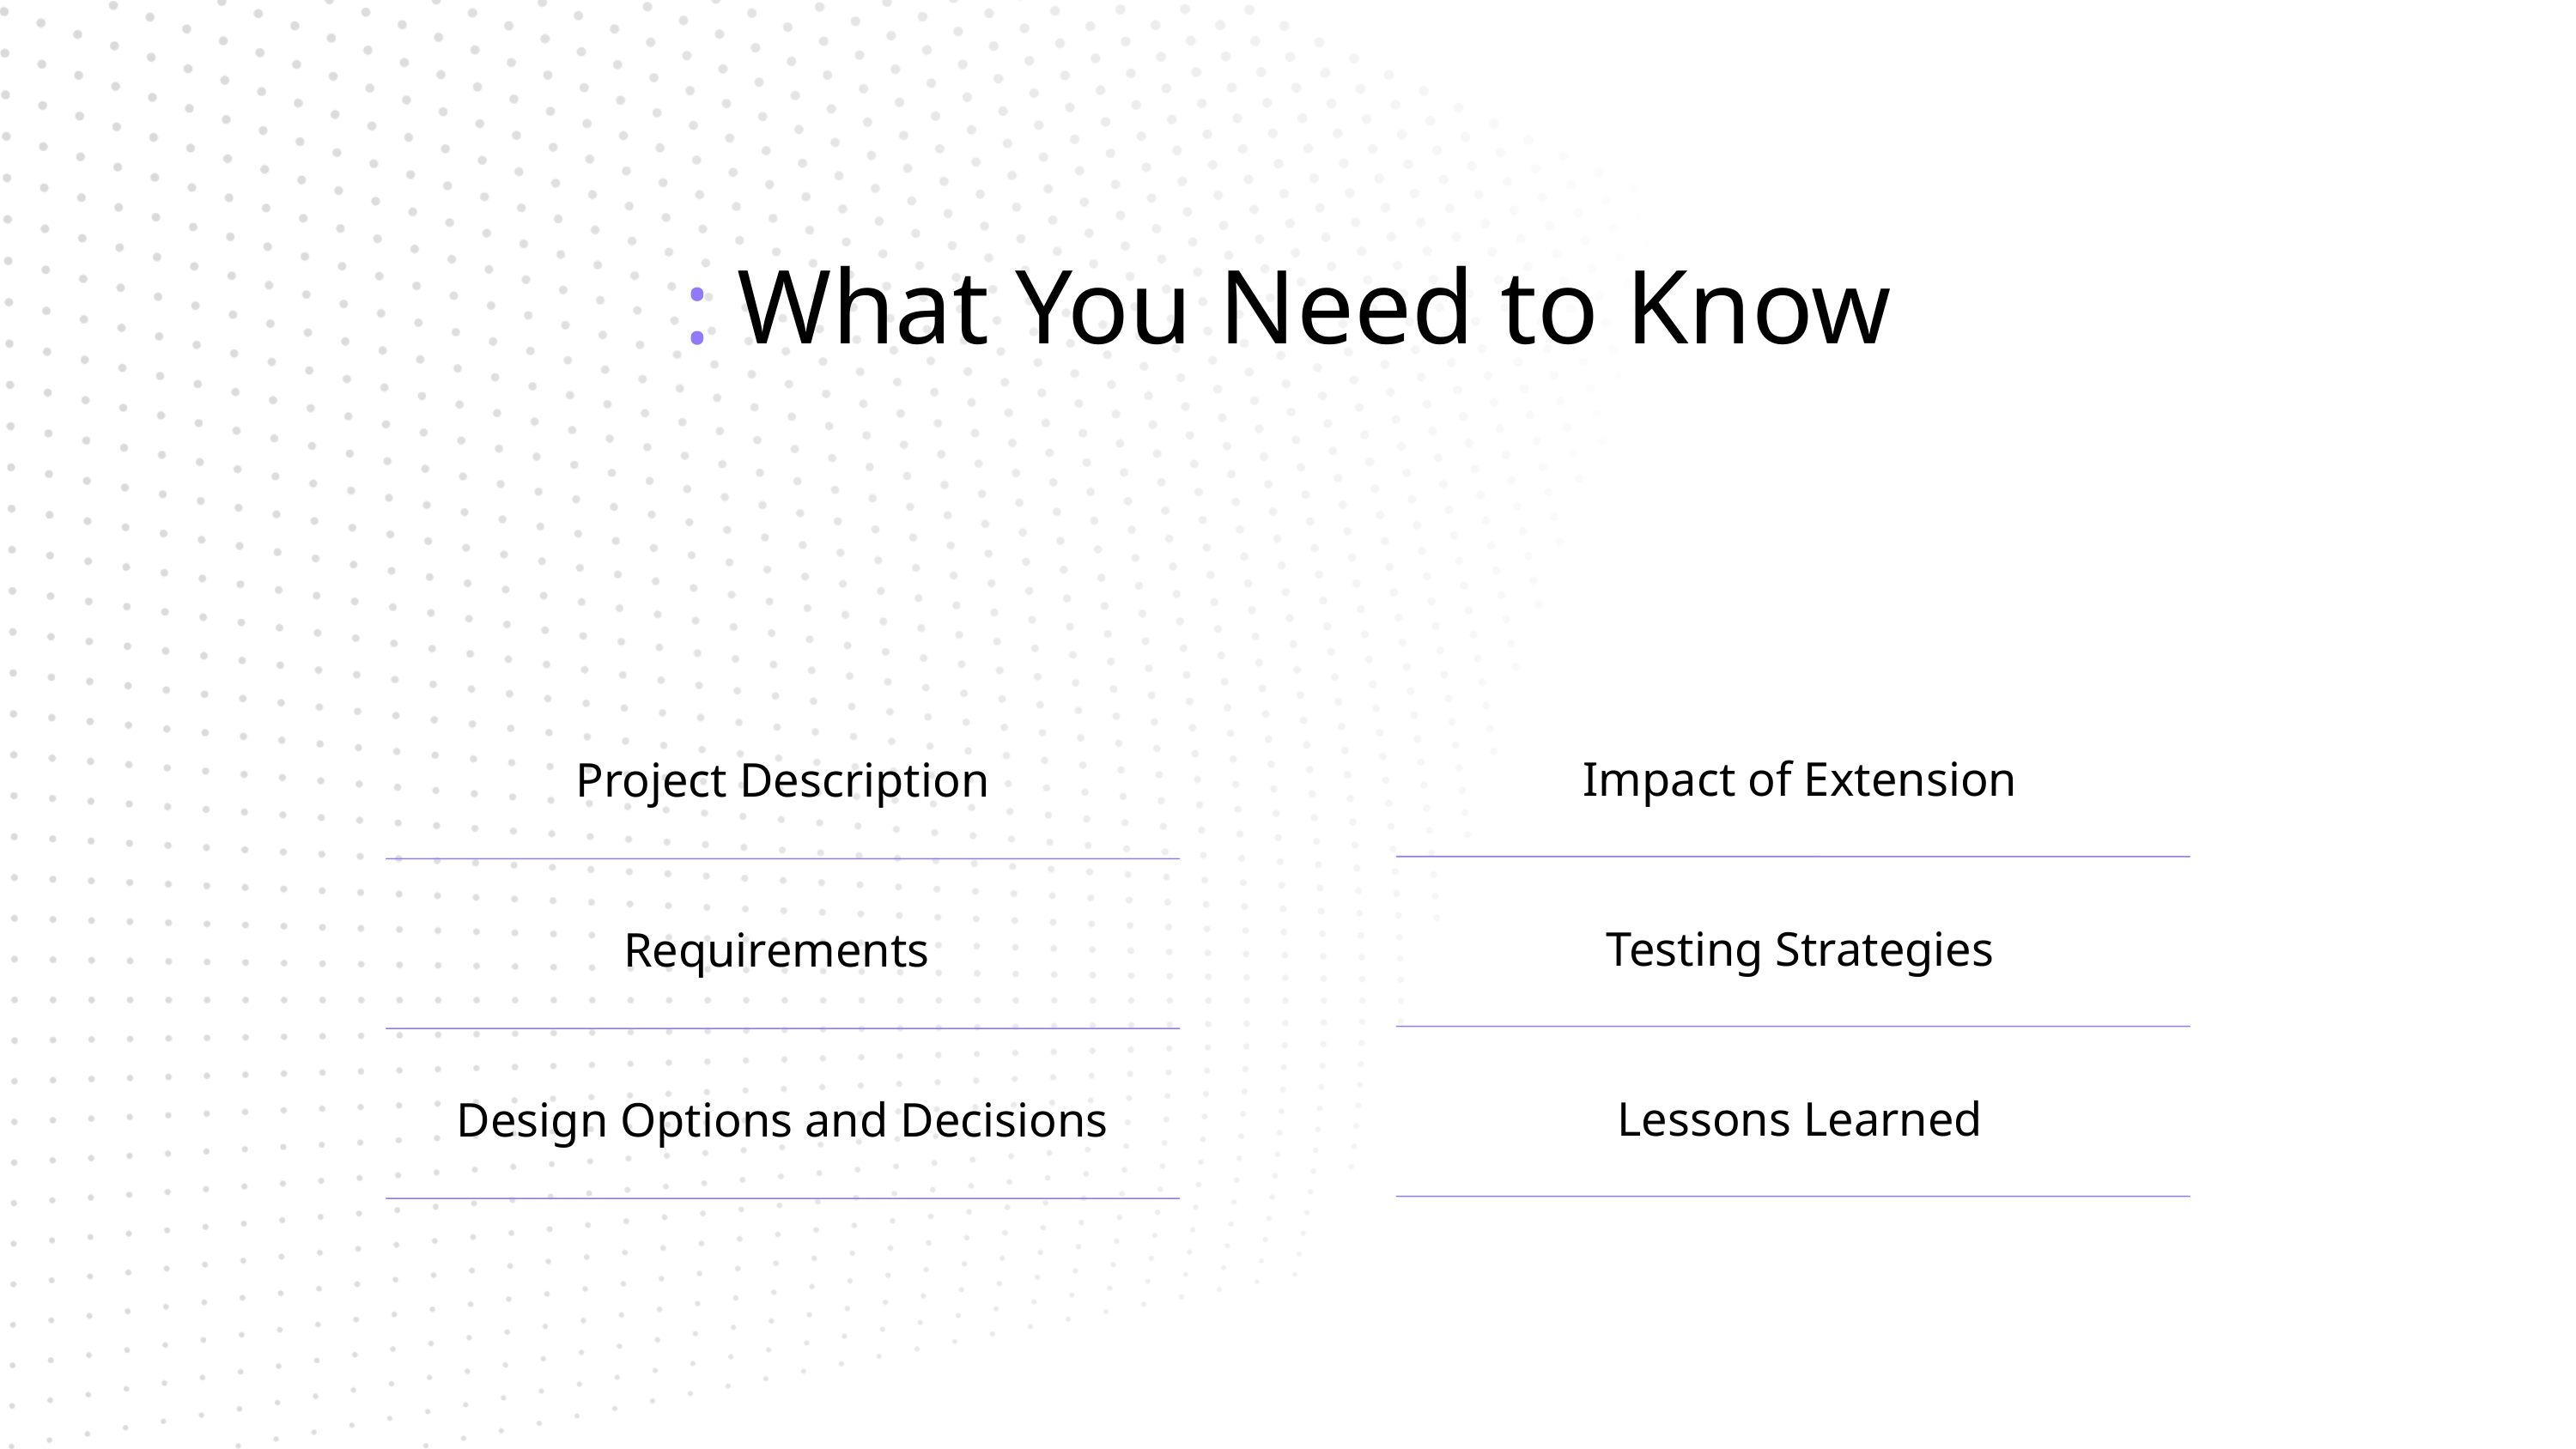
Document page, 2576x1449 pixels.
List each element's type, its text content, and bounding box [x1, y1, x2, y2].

text_box Lessons Learned [1411, 1080, 2190, 1146]
text_box [0, 0, 1681, 1449]
text_box Design Options and Decisions [386, 1081, 1180, 1147]
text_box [144, 242, 2432, 501]
text_box Requirements [386, 911, 1180, 977]
text_box Impact of Extension [1411, 740, 2190, 806]
text_box Project Description [386, 741, 1180, 807]
text_box Testing Strategies [1411, 910, 2190, 976]
